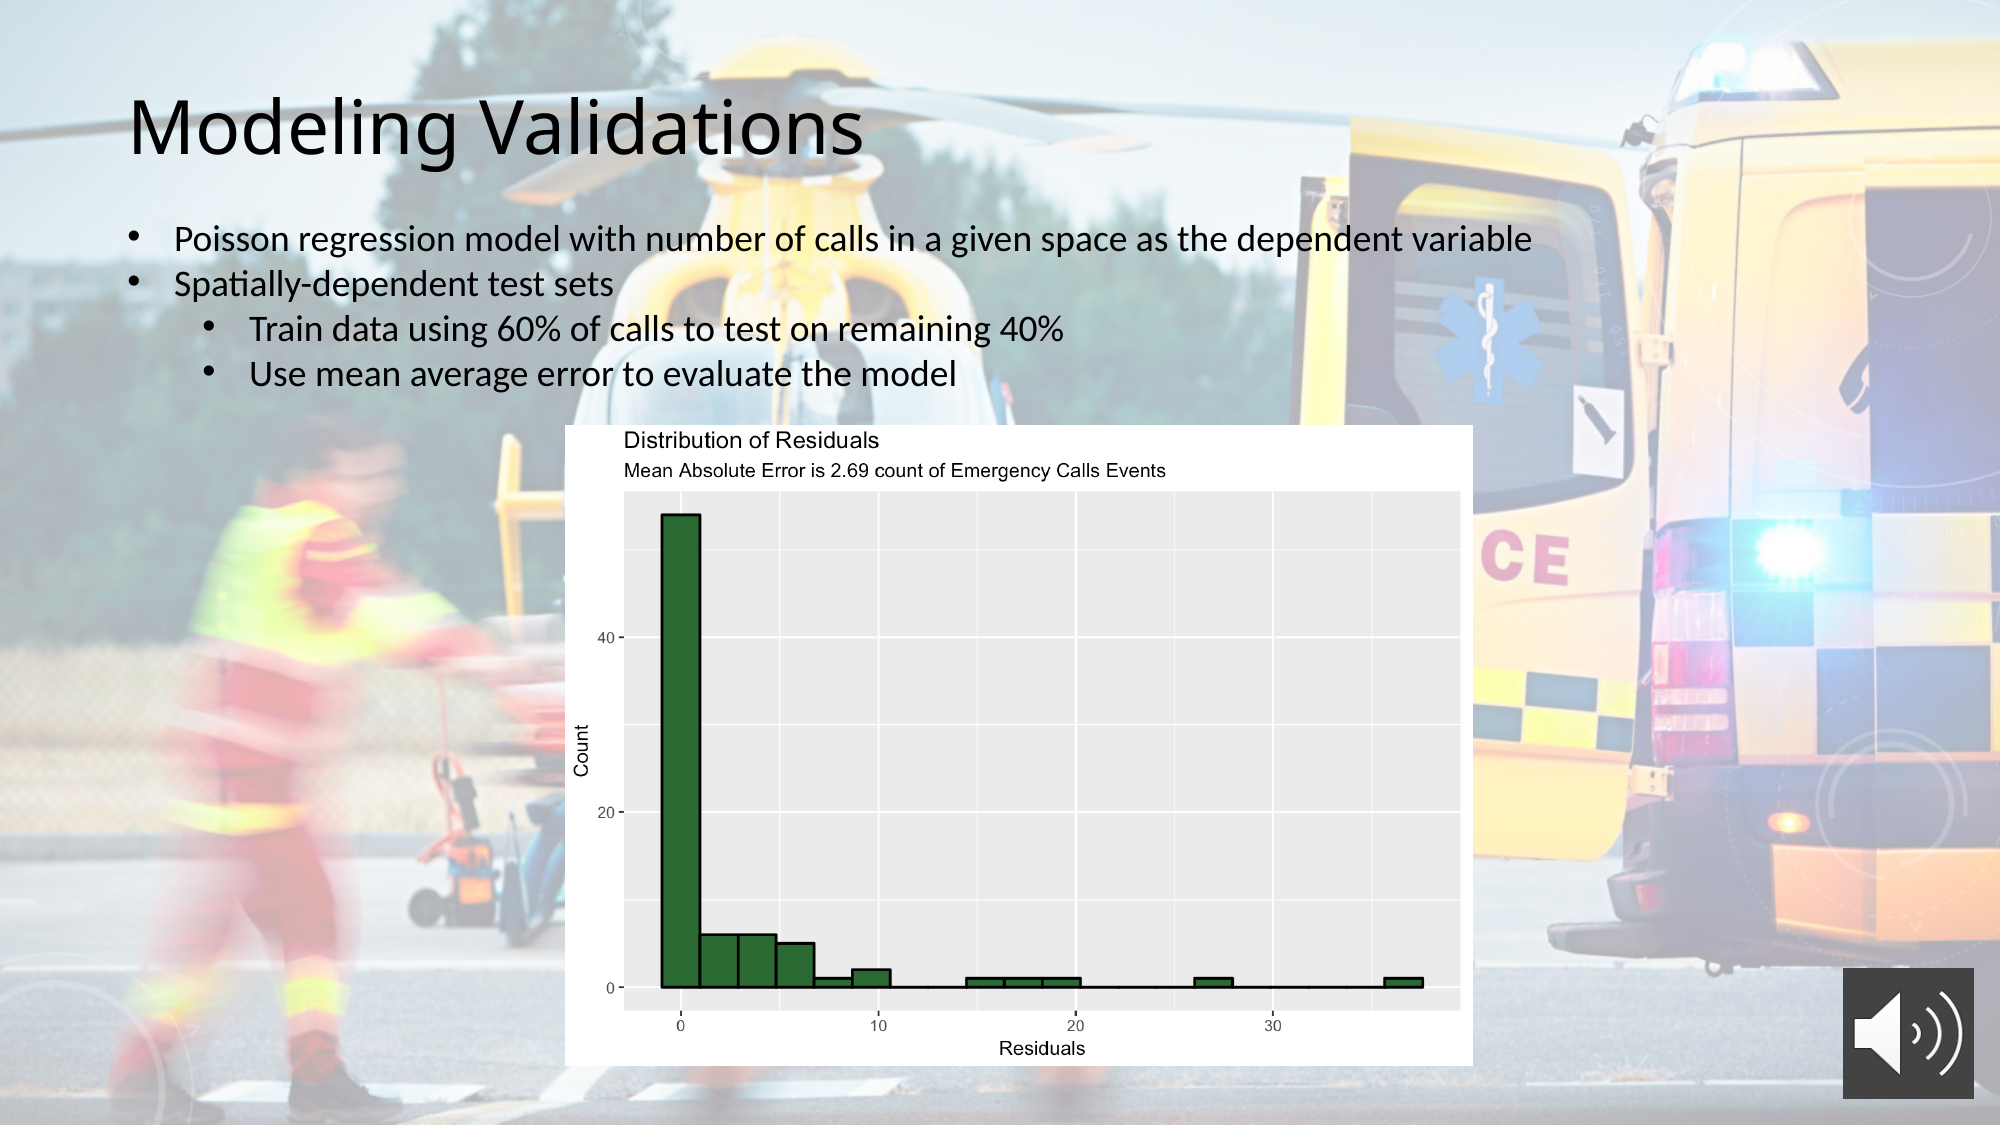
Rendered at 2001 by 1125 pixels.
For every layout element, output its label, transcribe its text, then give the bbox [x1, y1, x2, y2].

text_box [112, 194, 1892, 271]
picture [0, 0, 2000, 1125]
title Modeling Validations [112, 65, 1775, 184]
text_box Poisson regression model with number of calls in a given space as the dependent variable Spatially-dependent test sets Train data using 60% of calls to test on remaining 40% Use mean average error to evaluate the model [112, 206, 1827, 401]
